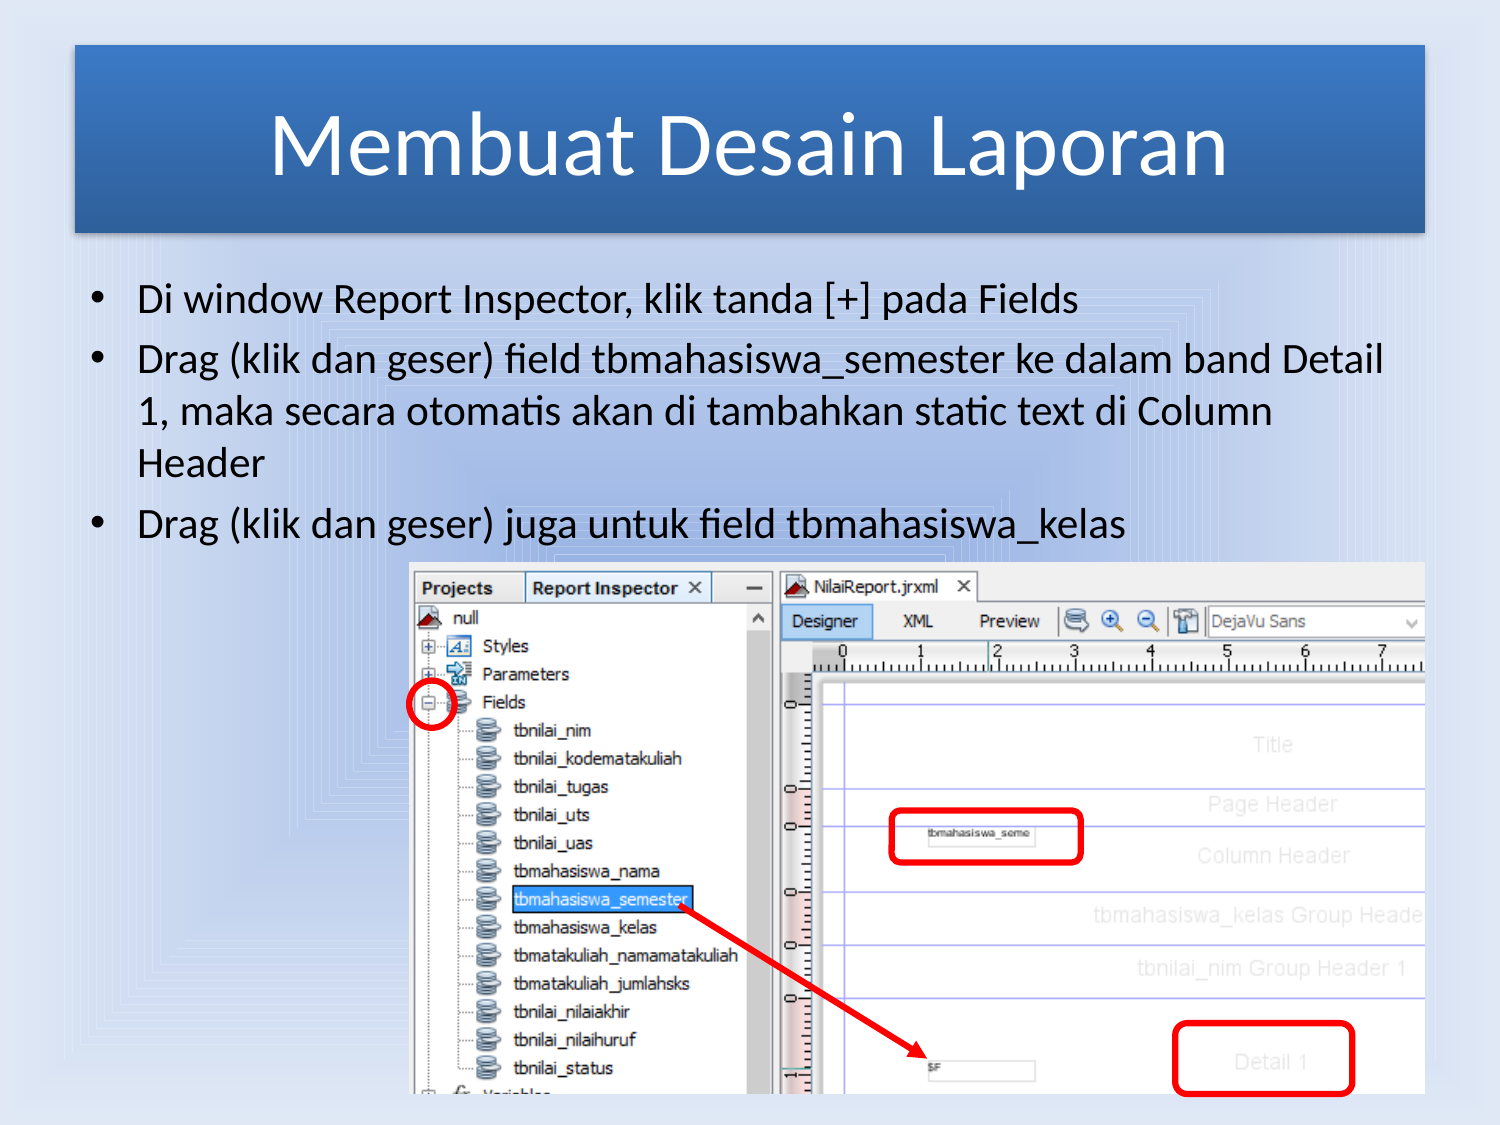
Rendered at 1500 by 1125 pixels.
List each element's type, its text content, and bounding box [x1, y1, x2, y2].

picture [408, 562, 1426, 1095]
list Di window Report Inspector, klik tanda [+] pada Fields Drag (klik dan geser) field tbmahasiswa_semester ke dalam band Detail 1, maka secara otomatis akan di tambahkan static text di Column Header Drag (klik dan geser) juga untuk field tbmahasiswa_kelas [75, 262, 1425, 563]
title Membuat Desain Laporan [75, 45, 1425, 233]
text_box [678, 904, 928, 1059]
